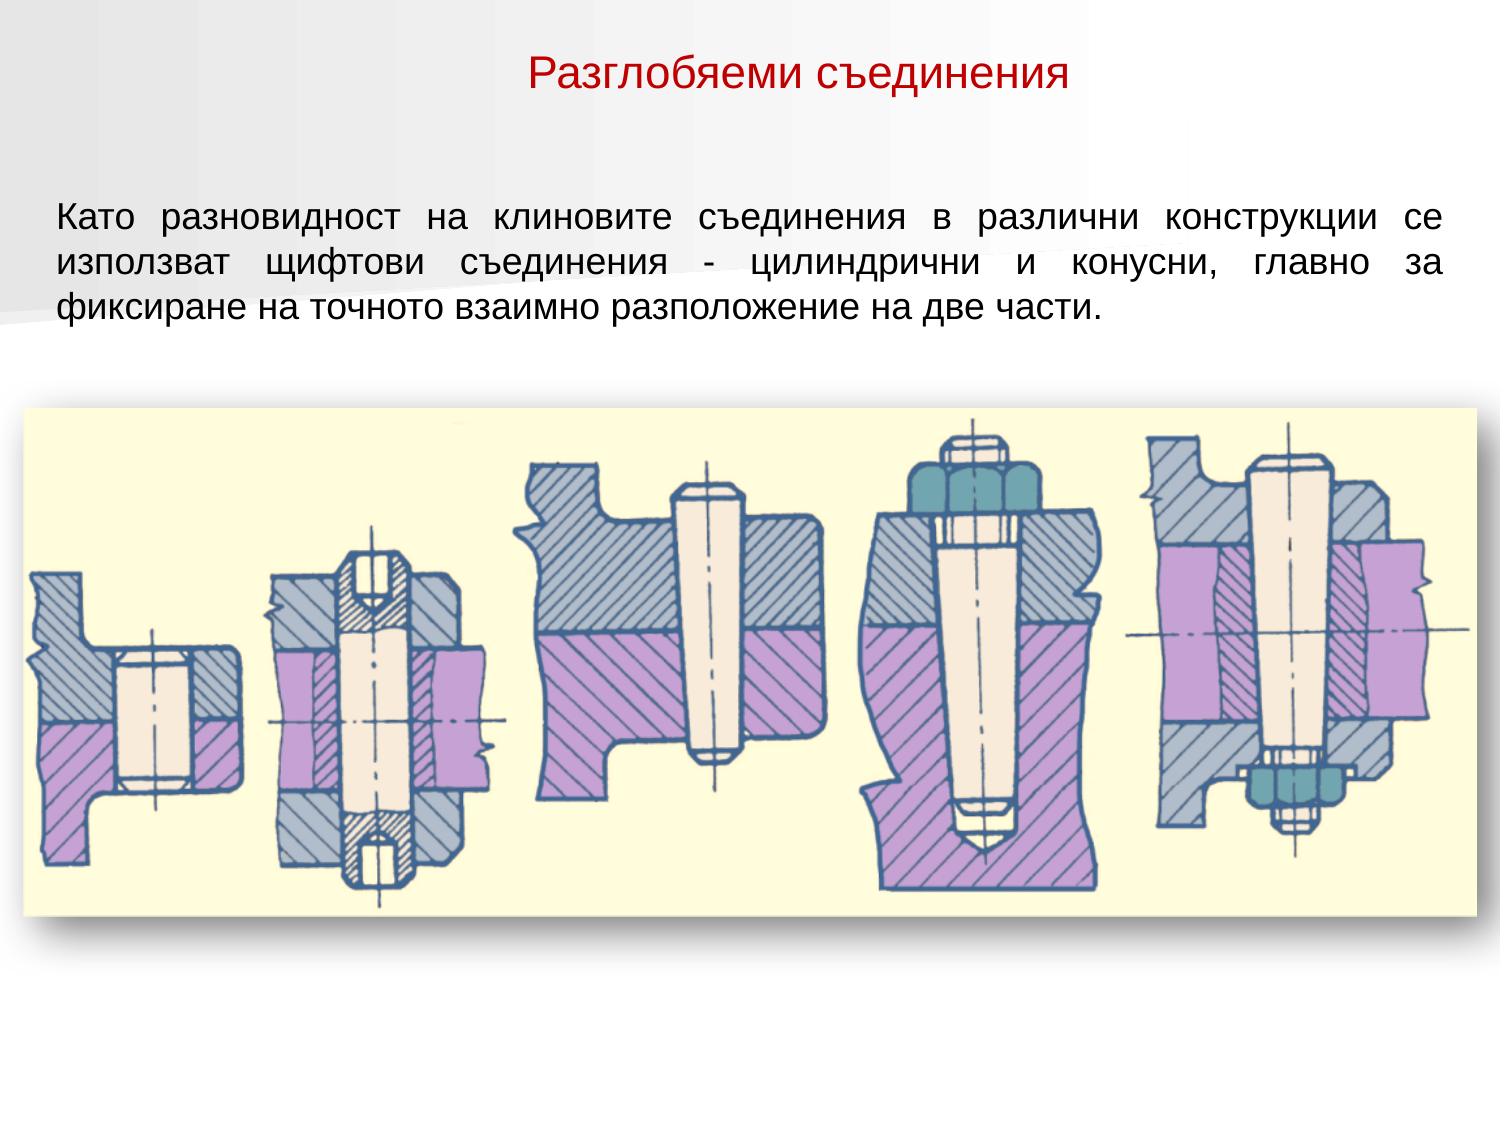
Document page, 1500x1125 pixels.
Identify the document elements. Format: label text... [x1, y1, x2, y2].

list Разглобяеми съединения [117, 35, 1463, 118]
text_box Като разновидност на клиновите съединения в различни конструкции се използват щифтови съединения - цилиндрични и конусни, главно за фиксиране на точното взаимно разположение на две части. [41, 184, 1459, 335]
picture [23, 408, 1477, 917]
